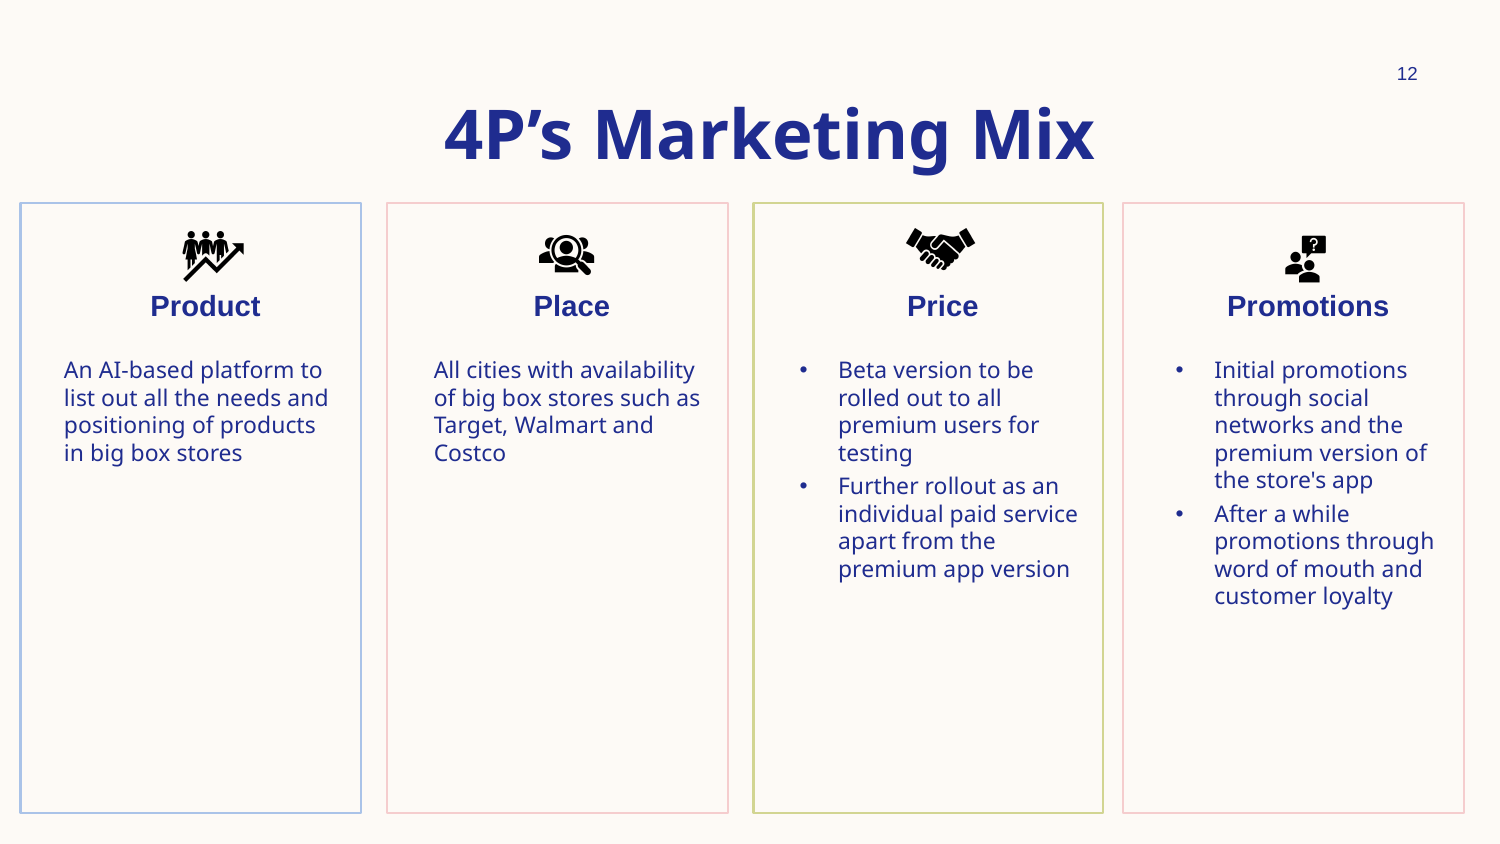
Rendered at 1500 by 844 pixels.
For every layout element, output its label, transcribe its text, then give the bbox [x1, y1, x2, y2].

picture [535, 223, 599, 287]
text_box Promotions [1123, 203, 1464, 814]
list Product [19, 202, 362, 814]
list All cities with availability of big box stores such as Target, Walmart and Costco [405, 350, 728, 798]
picture [901, 210, 980, 288]
picture [1277, 231, 1333, 287]
list Beta version to be rolled out to all premium users for testing Further rollout as an individual paid service apart from the premium app version [770, 350, 1092, 798]
title 4P’s Marketing Mix [114, 85, 1427, 181]
list Place [386, 202, 729, 814]
picture [178, 220, 248, 290]
slide_number 12 [1346, 56, 1469, 91]
list An AI-based platform to list out all the needs and positioning of products in big box stores [36, 350, 343, 798]
text_box Initial promotions through social networks and the premium version of the store's app After a while promotions through word of mouth and customer loyalty [1146, 350, 1464, 798]
list Price [752, 202, 1104, 814]
